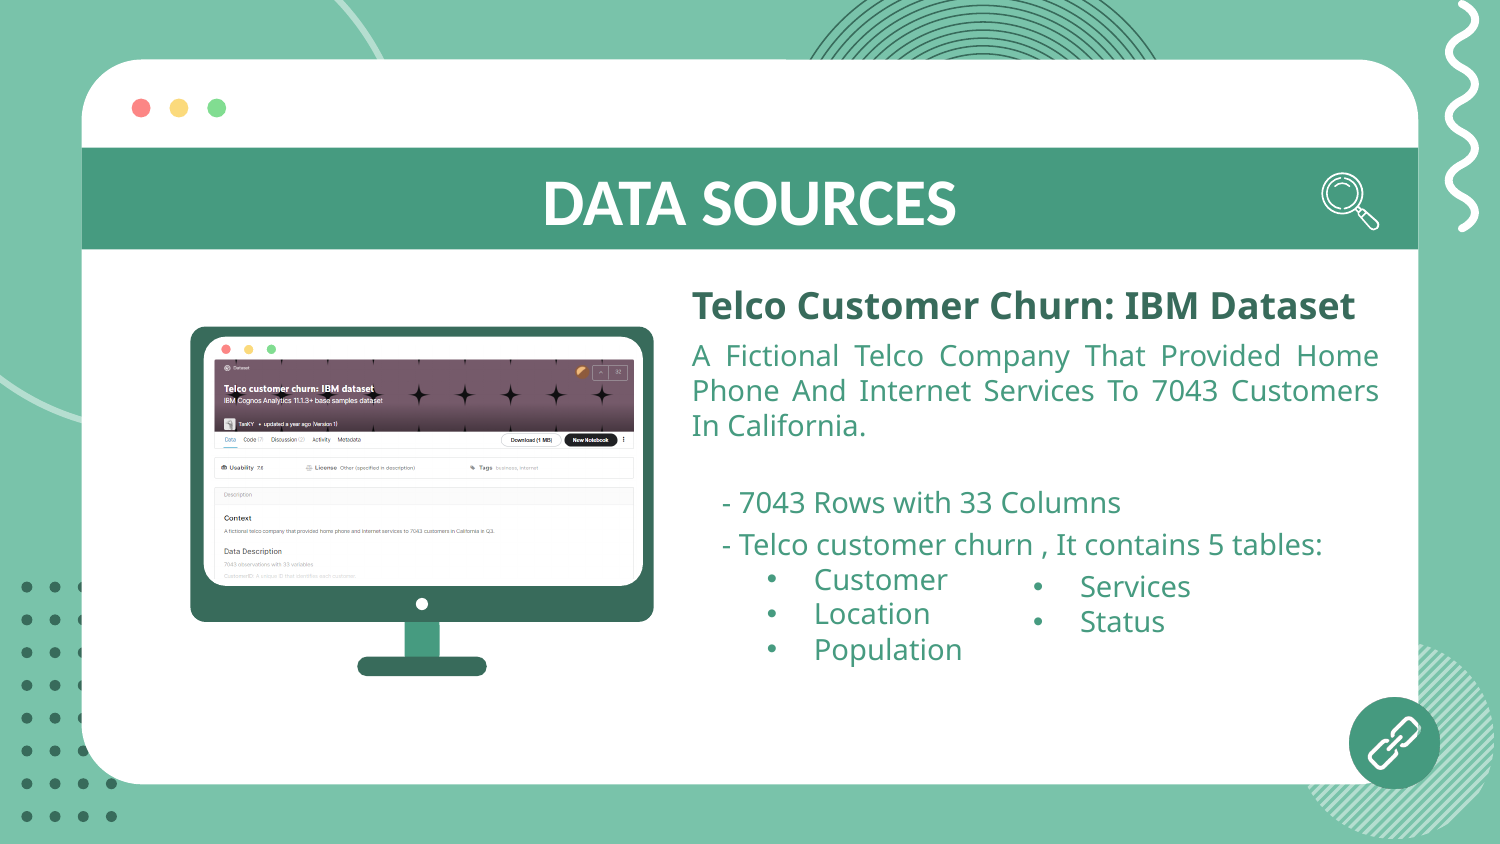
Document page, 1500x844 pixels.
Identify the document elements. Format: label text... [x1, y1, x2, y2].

picture [1348, 697, 1440, 789]
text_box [190, 326, 654, 677]
subtitle Telco Customer Churn: IBM Dataset A Fictional Telco Company That Provided Home Phone And Internet Services To 7043 Customers In California. - 7043 Rows with 33 Columns - Telco customer churn , It contains 5 tables: Customer Location Population [691, 281, 1380, 728]
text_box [1319, 172, 1381, 231]
text_box Services Status [943, 561, 1285, 646]
text_box [738, 261, 1500, 339]
title DATA SOURCES [81, 147, 1419, 250]
